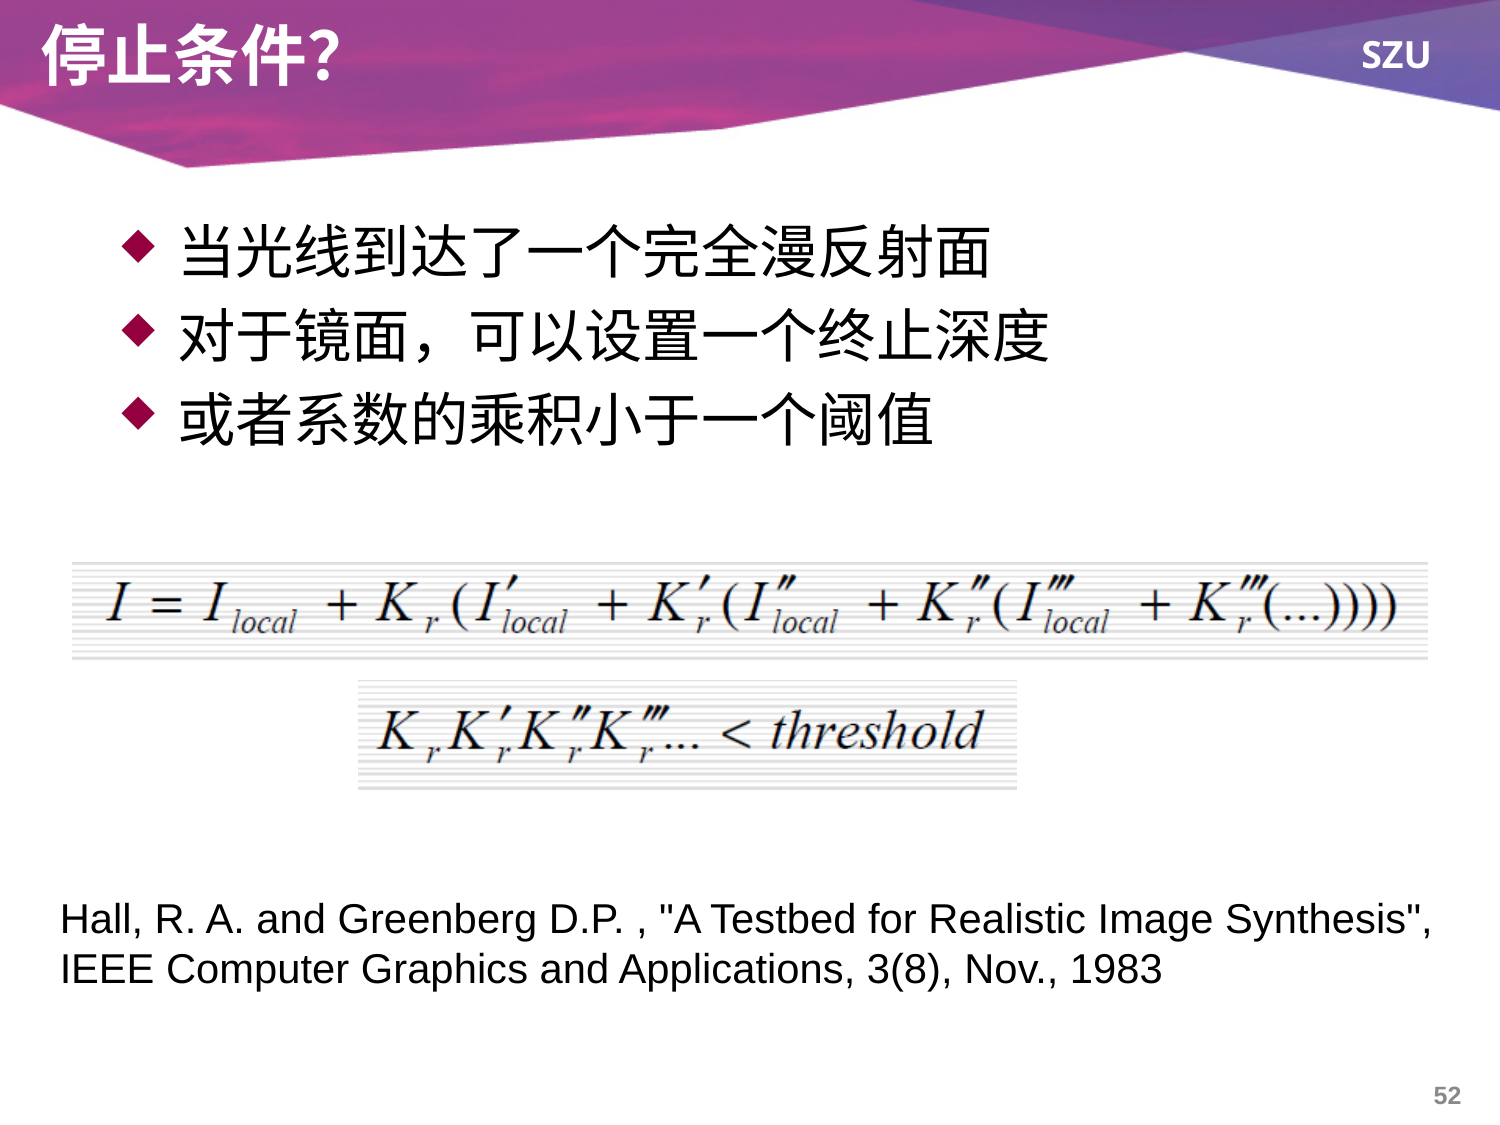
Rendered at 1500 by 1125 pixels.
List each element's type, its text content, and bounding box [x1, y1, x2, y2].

text_box Hall, R. A. and Greenberg D.P. , "A Testbed for Realistic Image Synthesis", IEEE Computer Graphics and Applications, 3(8), Nov., 1983 [45, 834, 1455, 999]
picture [0, 0, 1500, 1125]
list 当光线到达了一个完全漫反射面 对于镜面，可以设置一个终止深度 或者系数的乘积小于一个阈值 [103, 216, 1397, 562]
slide_number 52 [1384, 1065, 1500, 1125]
list 当光线到达了一个完全漫反射面 对于镜面，可以设置一个终止深度 或者系数的乘积小于一个阈值 [103, 665, 1397, 834]
title 停止条件？ [25, 15, 1320, 104]
